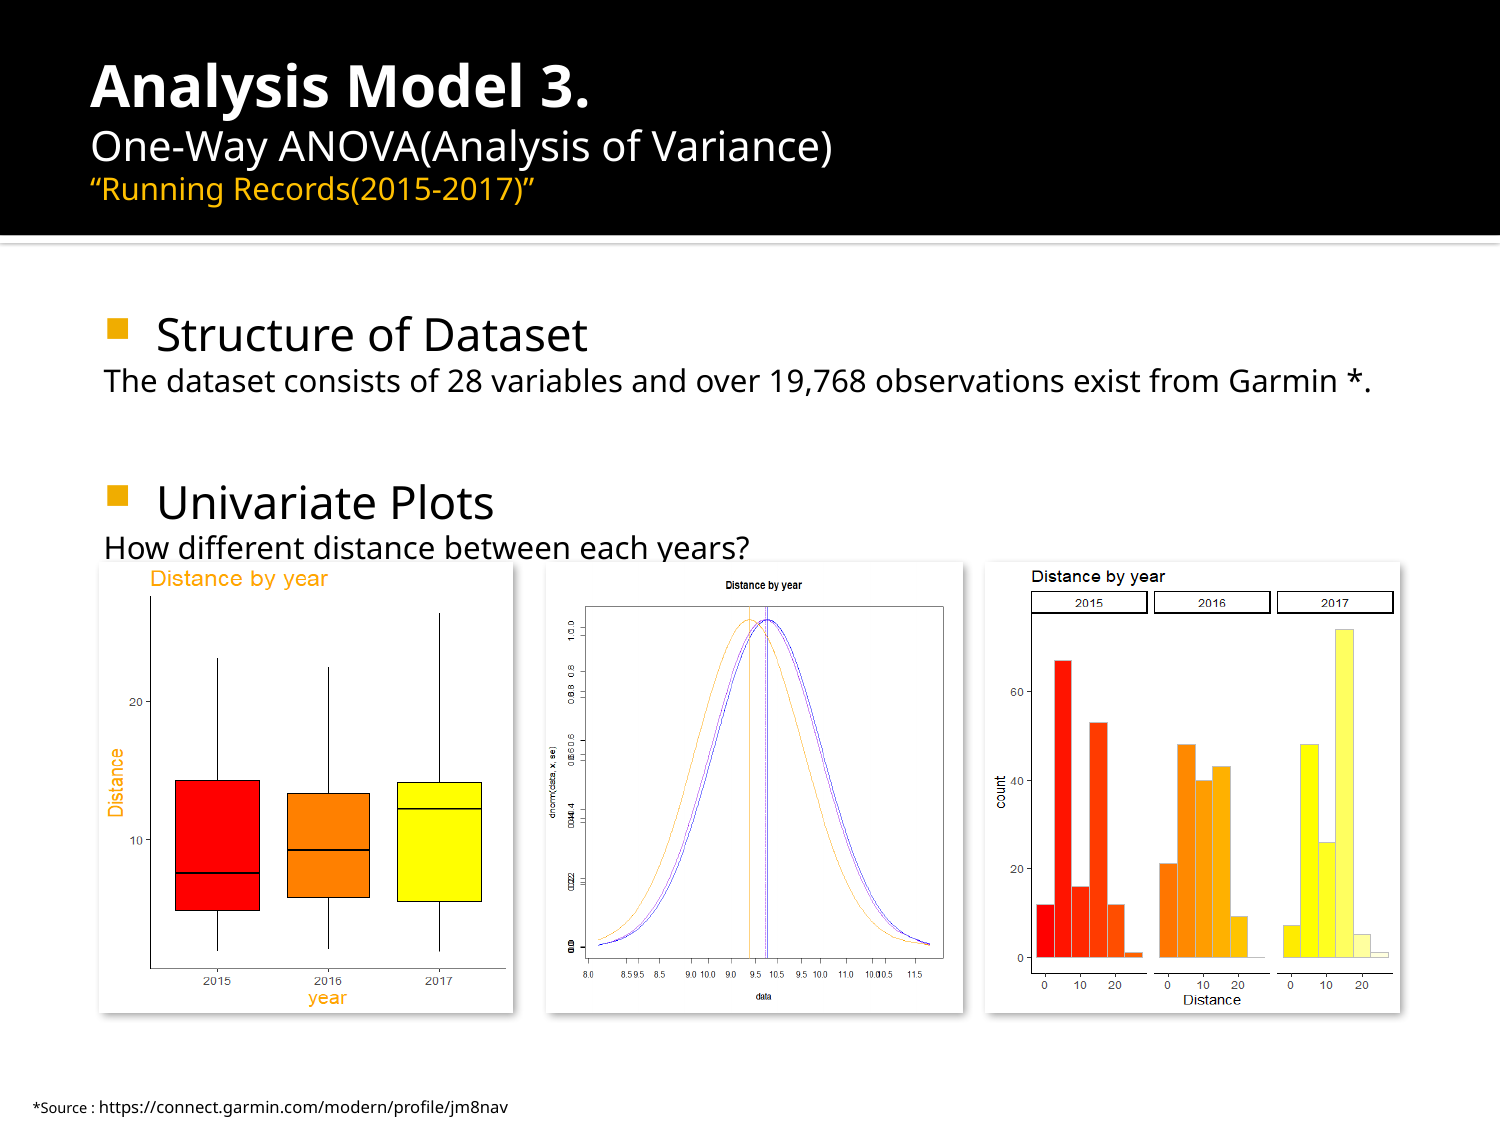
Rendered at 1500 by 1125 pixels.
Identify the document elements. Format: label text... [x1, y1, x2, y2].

list Structure of Dataset The dataset consists of 28 variables and over 19,768 observations exist from Garmin *. Univariate Plots How different distance between each years? [75, 291, 1425, 1050]
text_box *Source : https://connect.garmin.com/modern/profile/jm8nav [0, 1089, 1500, 1125]
picture [99, 562, 513, 1013]
picture [546, 562, 963, 1013]
picture [985, 562, 1400, 1013]
title Analysis Model 3. One-Way ANOVA(Analysis of Variance) “Running Records(2015-2017)” [75, 25, 1425, 231]
